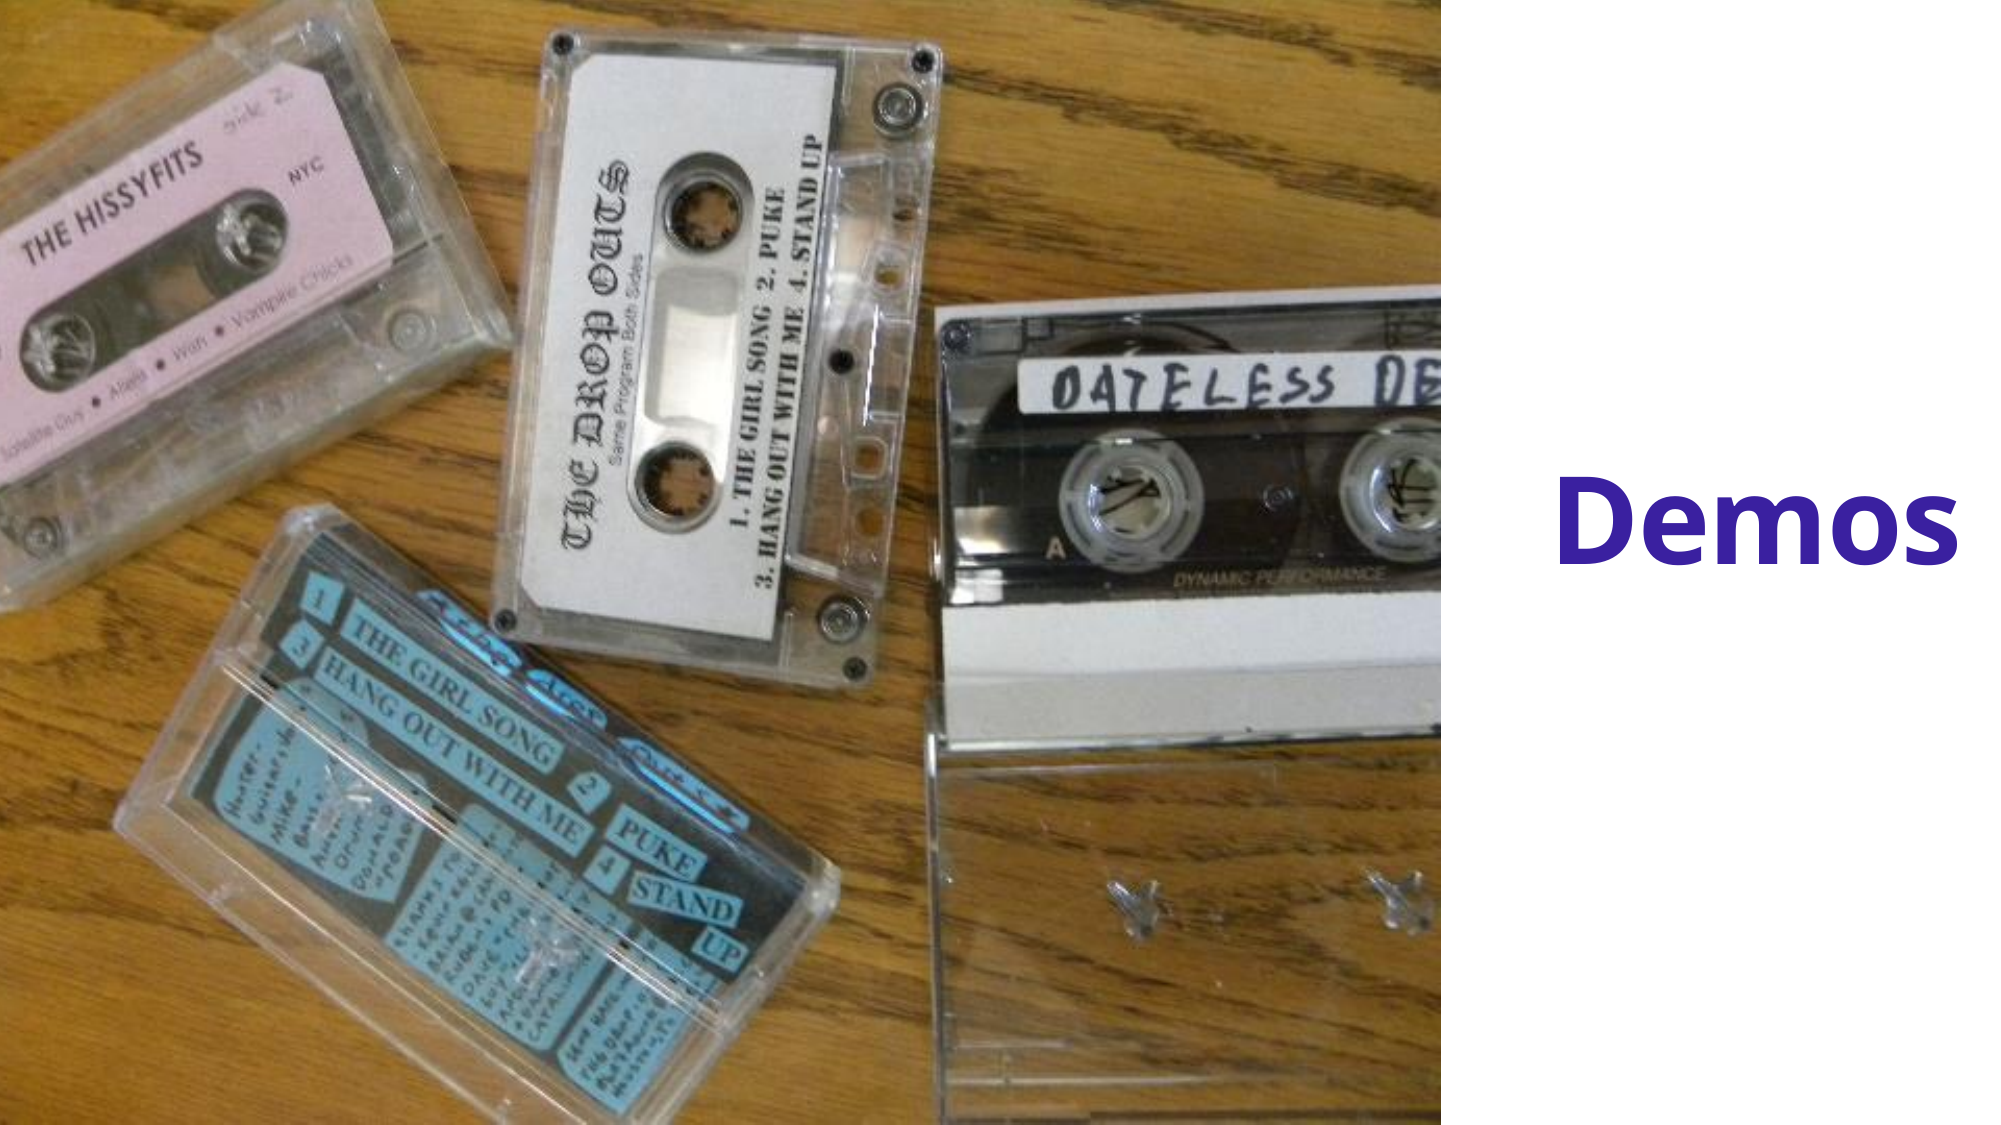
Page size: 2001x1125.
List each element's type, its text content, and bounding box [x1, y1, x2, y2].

text_box Demos [1503, 452, 2000, 600]
picture [0, 0, 1441, 1125]
